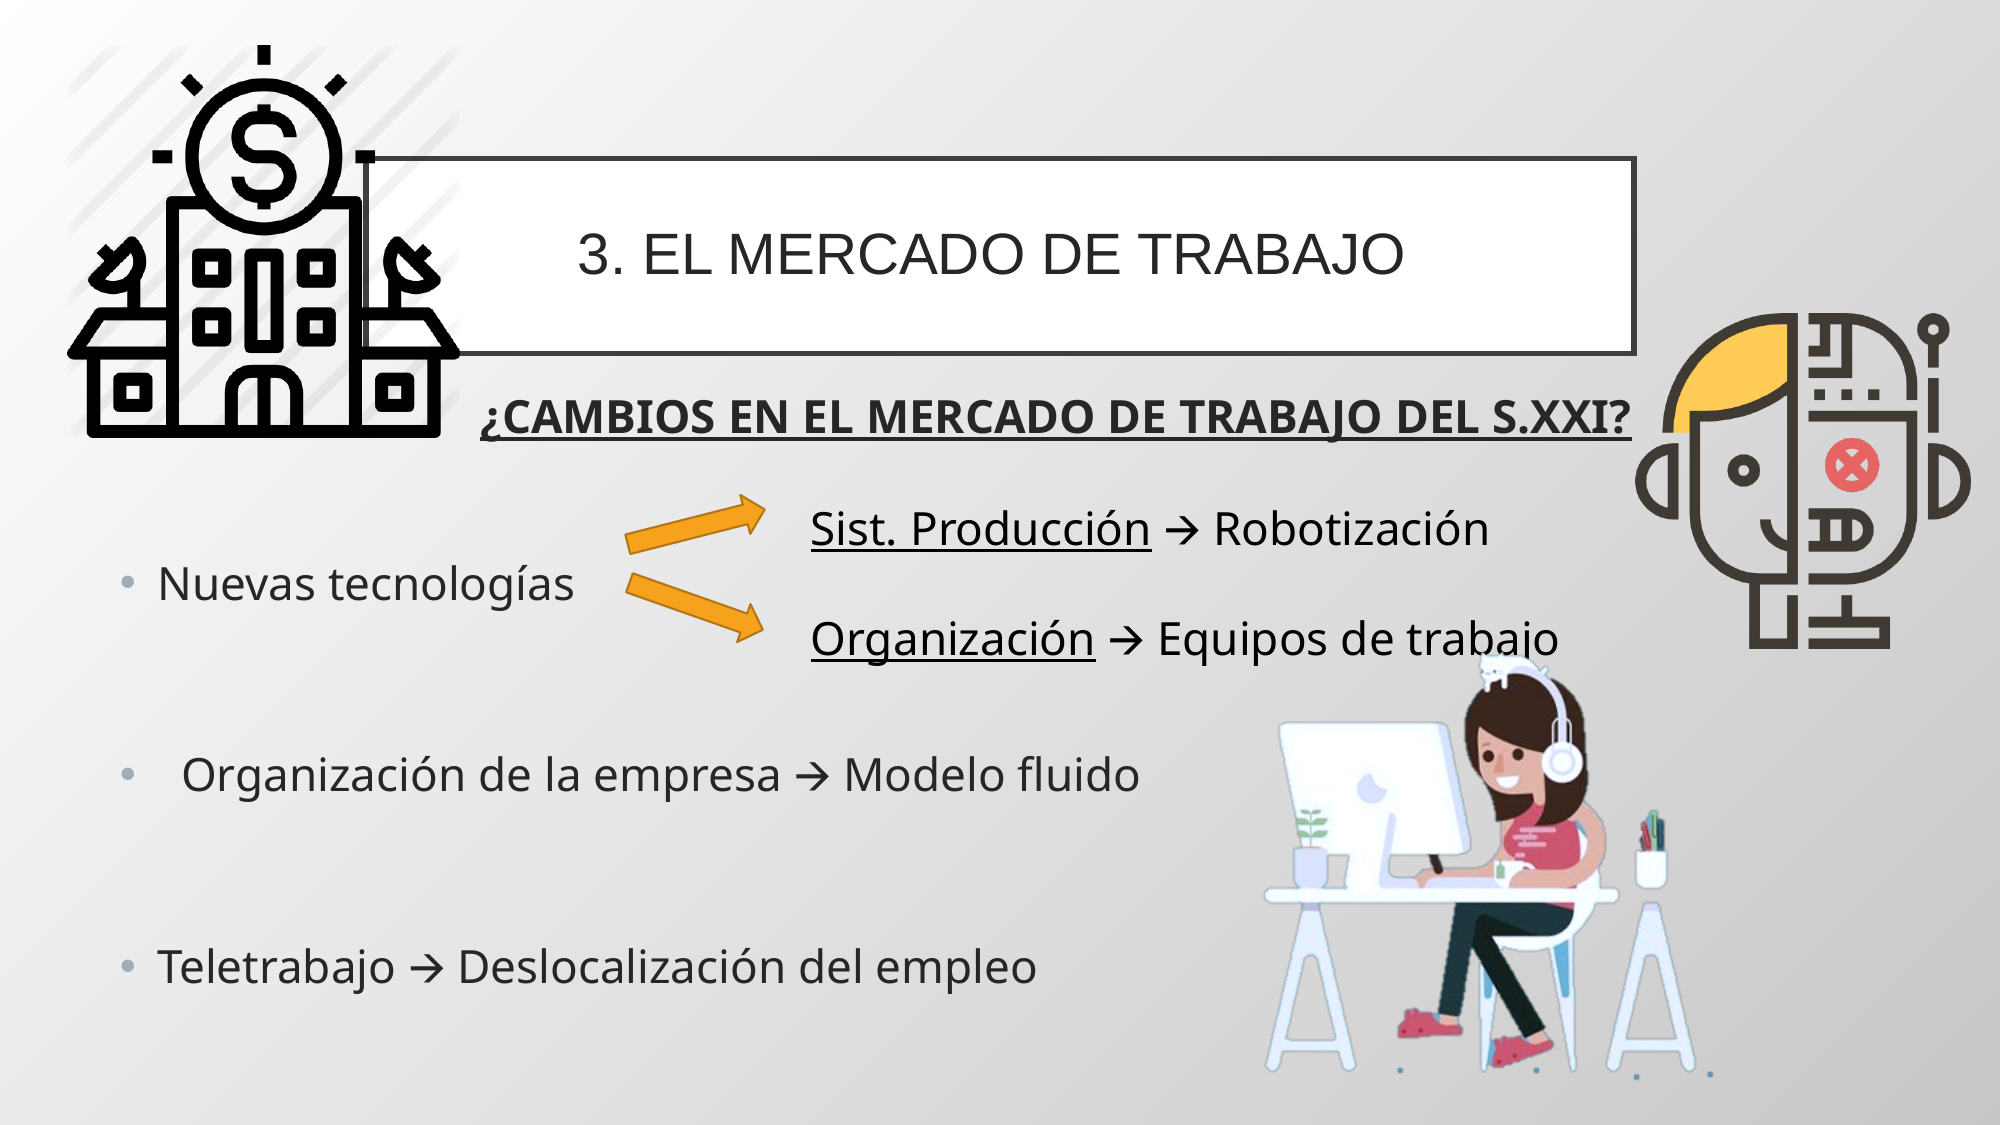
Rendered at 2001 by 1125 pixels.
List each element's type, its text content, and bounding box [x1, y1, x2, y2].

text_box Sist. Producción 🡪 Robotización Organización 🡪 Equipos de trabajo [795, 437, 1629, 673]
text_box [625, 494, 765, 555]
title 3. EL MERCADO DE TRABAJO [463, 156, 1637, 353]
picture [67, 44, 460, 438]
text_box Nuevas tecnologías Organización de la empresa 🡪 Modelo fluido Teletrabajo 🡪 Deslocalización del empleo [67, 492, 859, 1056]
list ¿CAMBIOS EN EL MERCADO DE TRABAJO DEL S.XXI? [459, 353, 1629, 492]
picture [864, 313, 1971, 1111]
text_box [626, 573, 763, 643]
